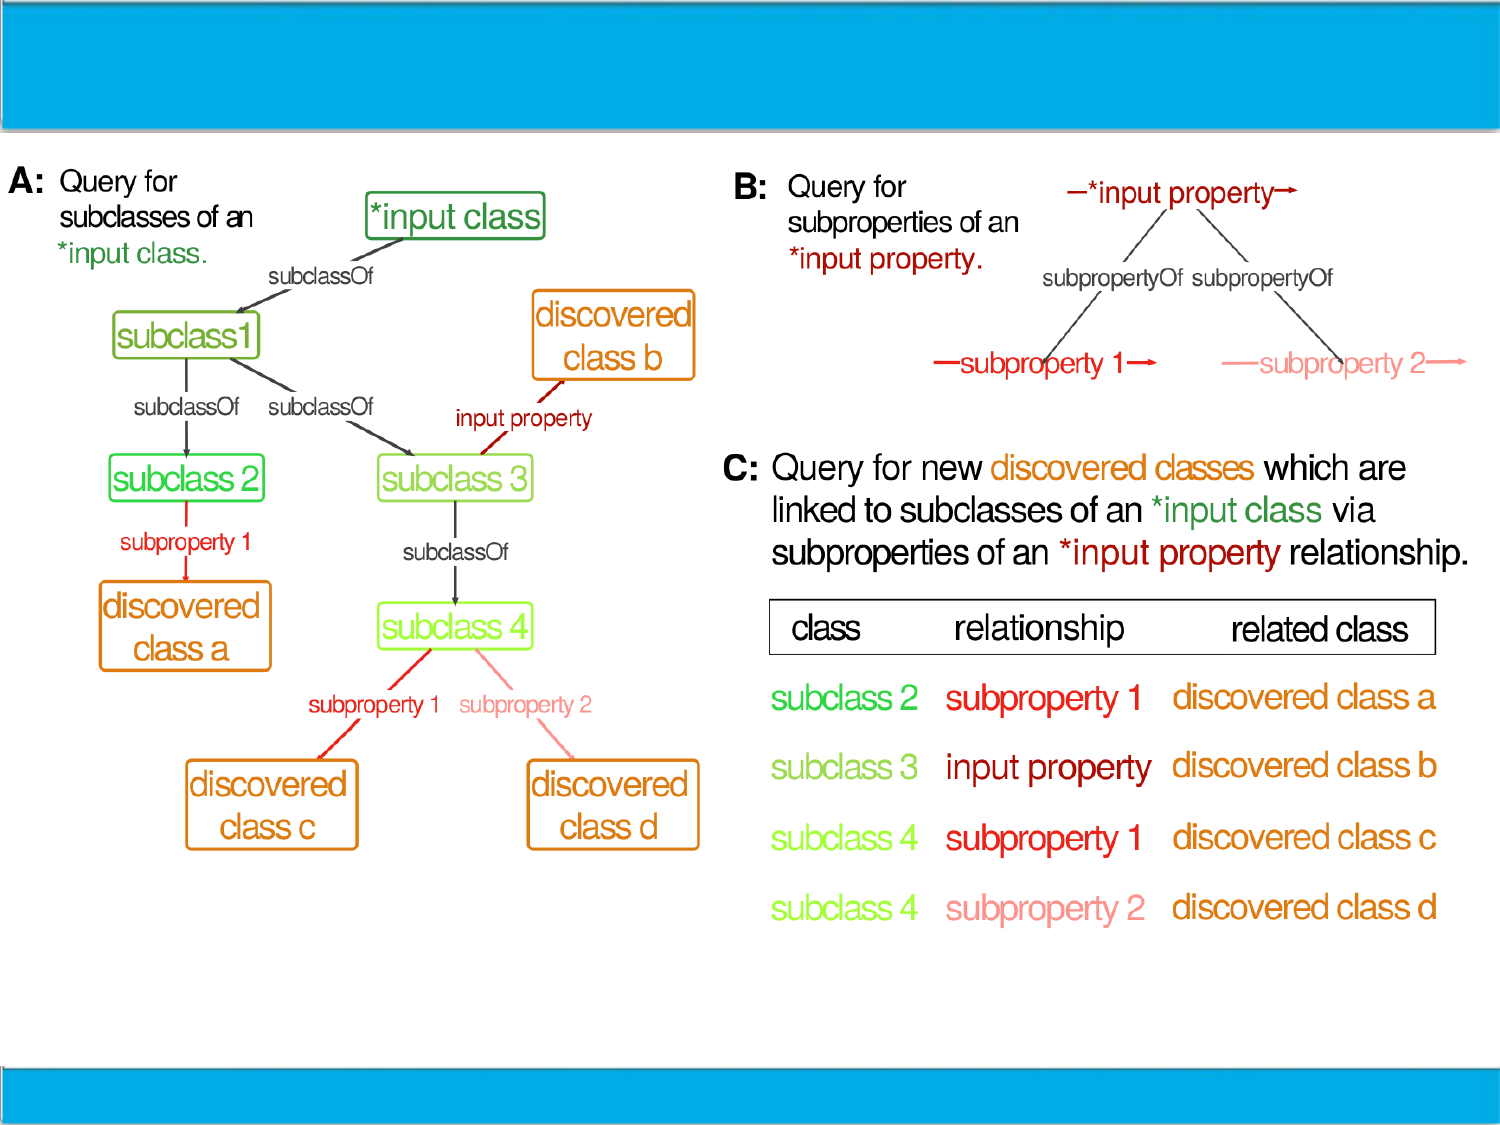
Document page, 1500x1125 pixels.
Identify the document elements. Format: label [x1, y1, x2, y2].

picture [0, 146, 1495, 951]
picture [0, 1066, 1500, 1125]
picture [0, 0, 1500, 134]
